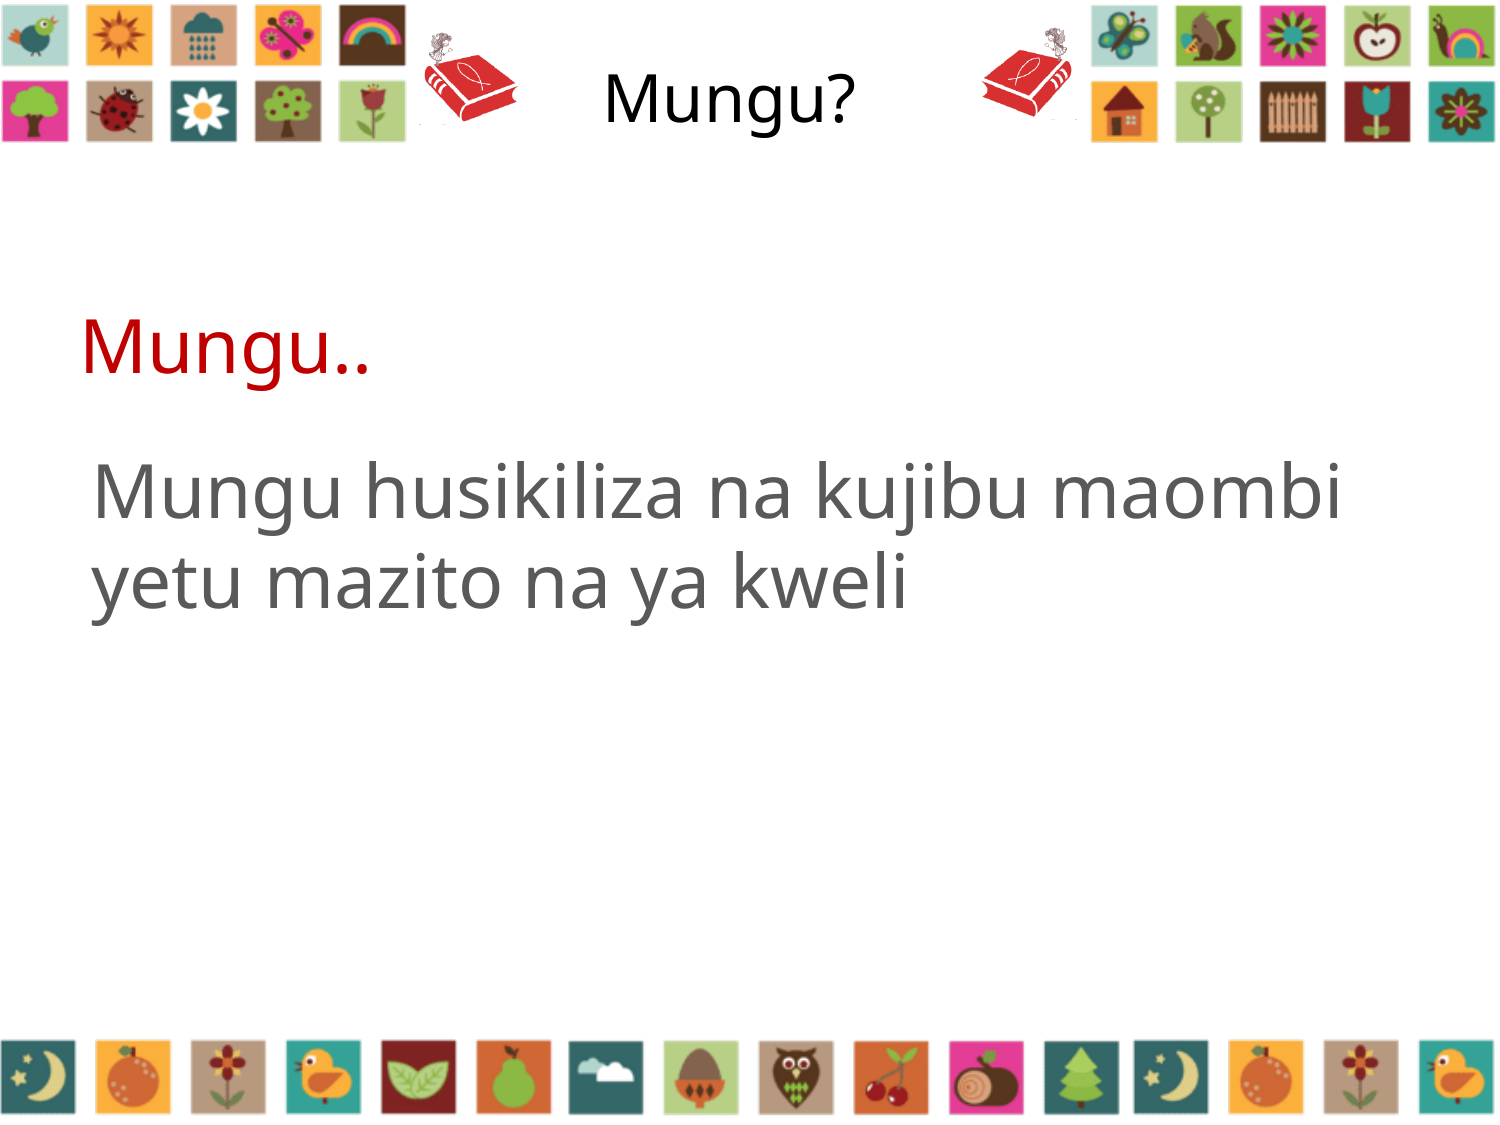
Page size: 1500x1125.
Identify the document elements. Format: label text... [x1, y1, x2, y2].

text_box Mungu? [425, 48, 1071, 144]
text_box Mungu.. [64, 290, 1412, 396]
text_box Mungu husikiliza na kujibu maombi yetu mazito na ya kweli [76, 436, 1424, 632]
picture [0, 3, 550, 150]
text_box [0, 1028, 1500, 1118]
picture [950, 3, 1500, 150]
